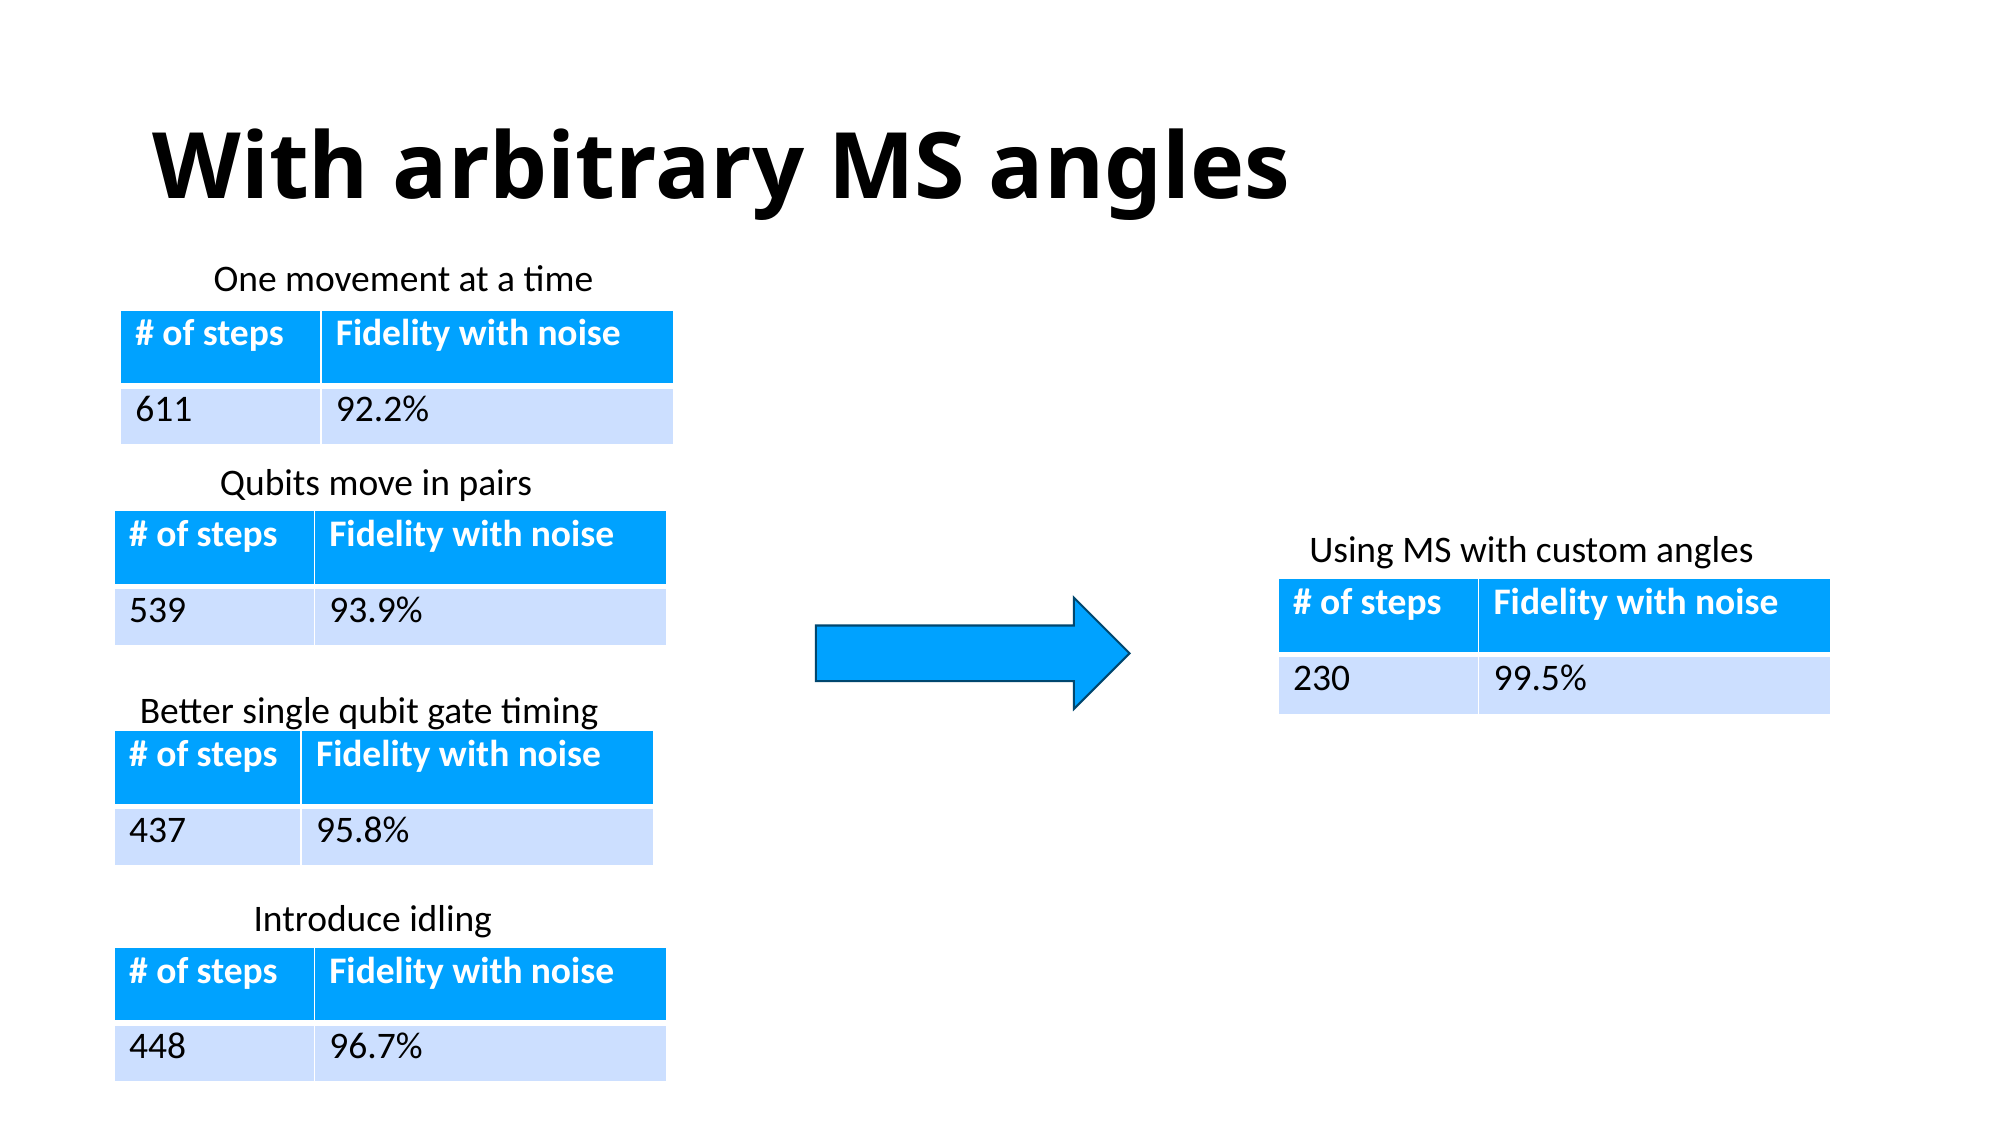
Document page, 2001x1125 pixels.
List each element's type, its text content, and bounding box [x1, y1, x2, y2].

text_box Introduce idling [238, 886, 654, 947]
text_box Using MS with custom angles [1294, 517, 1770, 578]
text_box Better single qubit gate timing [0, 678, 739, 739]
table_cell 611 [121, 389, 320, 444]
table_cell 99.5% [1479, 657, 1830, 714]
table_header Fidelity with noise [315, 948, 666, 1020]
table_header Fidelity with noise [322, 311, 673, 383]
text_box [814, 595, 1132, 712]
table_cell 93.9% [315, 589, 666, 645]
table_cell 95.8% [302, 809, 653, 865]
table_cell 539 [115, 589, 314, 645]
table_header # of steps [121, 311, 320, 383]
table_header Fidelity with noise [315, 511, 666, 584]
text_box One movement at a time [198, 246, 609, 307]
table_header Fidelity with noise [1479, 579, 1830, 652]
table_header # of steps [1279, 579, 1478, 652]
table_header # of steps [115, 948, 314, 1020]
table_cell 448 [115, 1026, 314, 1081]
table_cell 96.7% [315, 1026, 666, 1081]
table_header # of steps [115, 511, 314, 584]
table_cell 437 [115, 809, 300, 865]
table_header # of steps [115, 739, 300, 804]
table_header Fidelity with noise [302, 739, 653, 804]
table_cell 92.2% [322, 389, 673, 444]
title With arbitrary MS angles [137, 59, 1863, 278]
text_box Qubits move in pairs [205, 450, 548, 511]
table_cell 230 [1279, 657, 1478, 714]
